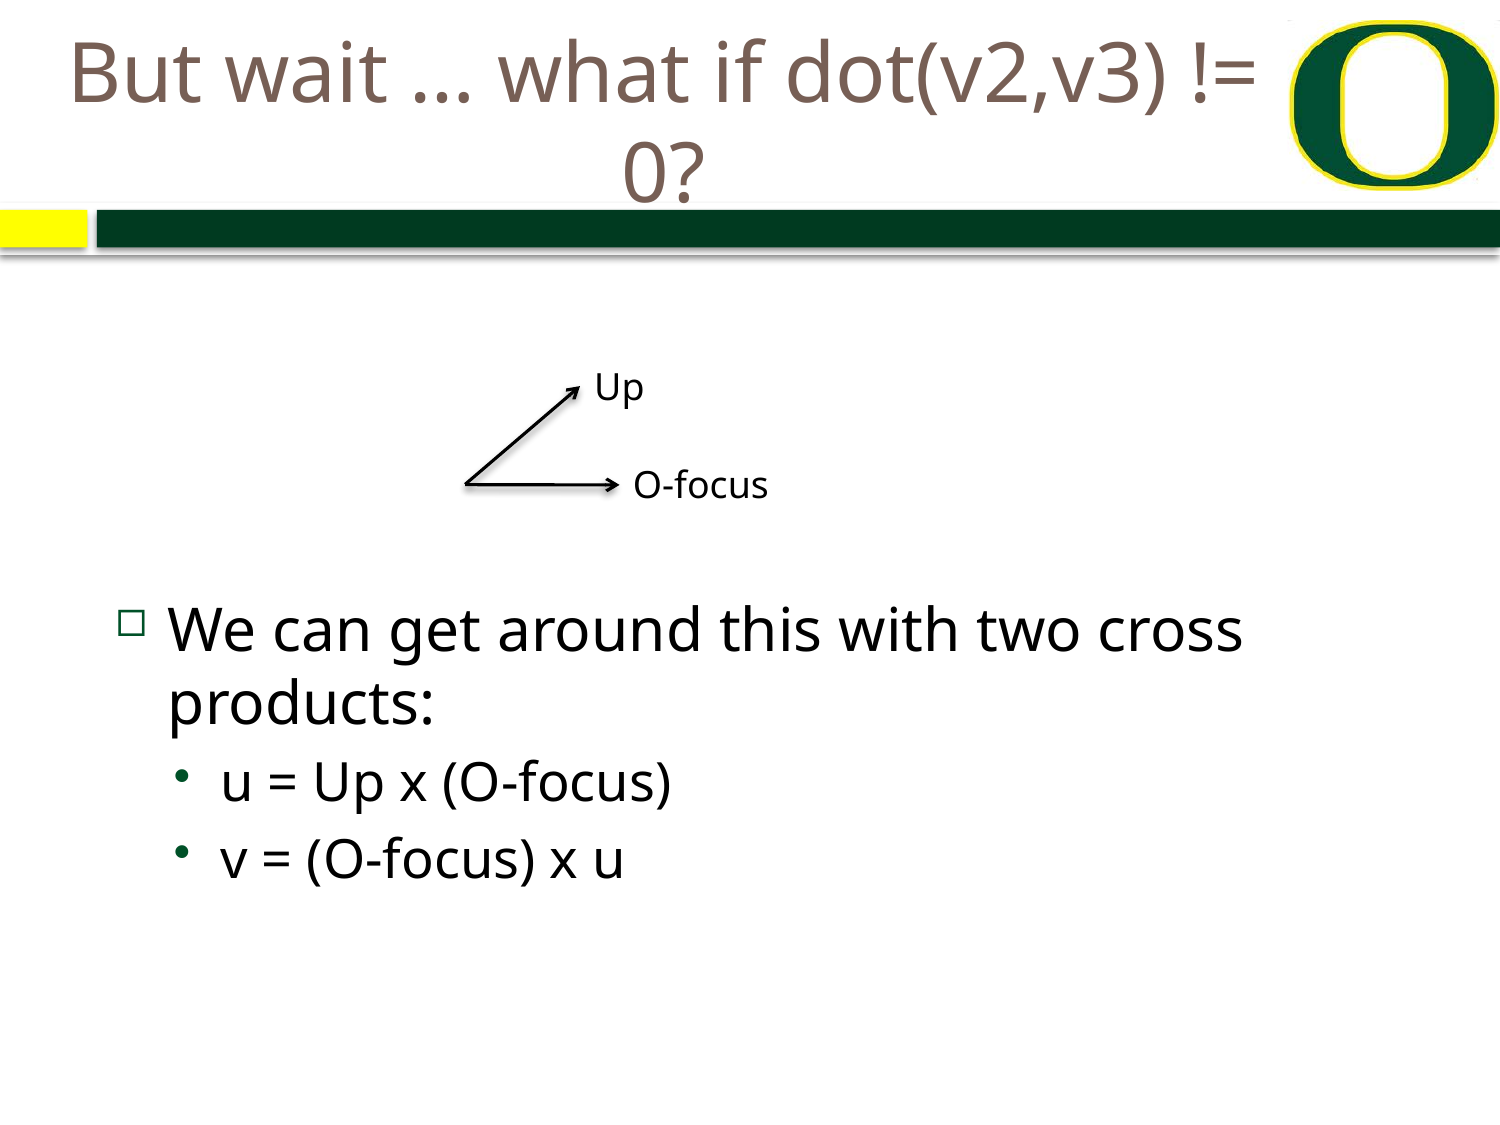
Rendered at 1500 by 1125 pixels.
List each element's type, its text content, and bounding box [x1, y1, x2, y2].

title But wait … what if dot(v2,v3) != 0? [0, 37, 1328, 200]
list We can get around this with two cross products: u = Up x (O-focus) v = (O-focus) x u [100, 583, 1438, 999]
picture [1287, 20, 1500, 191]
text_box O-focus [618, 454, 784, 514]
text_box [464, 385, 581, 485]
text_box Up [579, 355, 660, 416]
